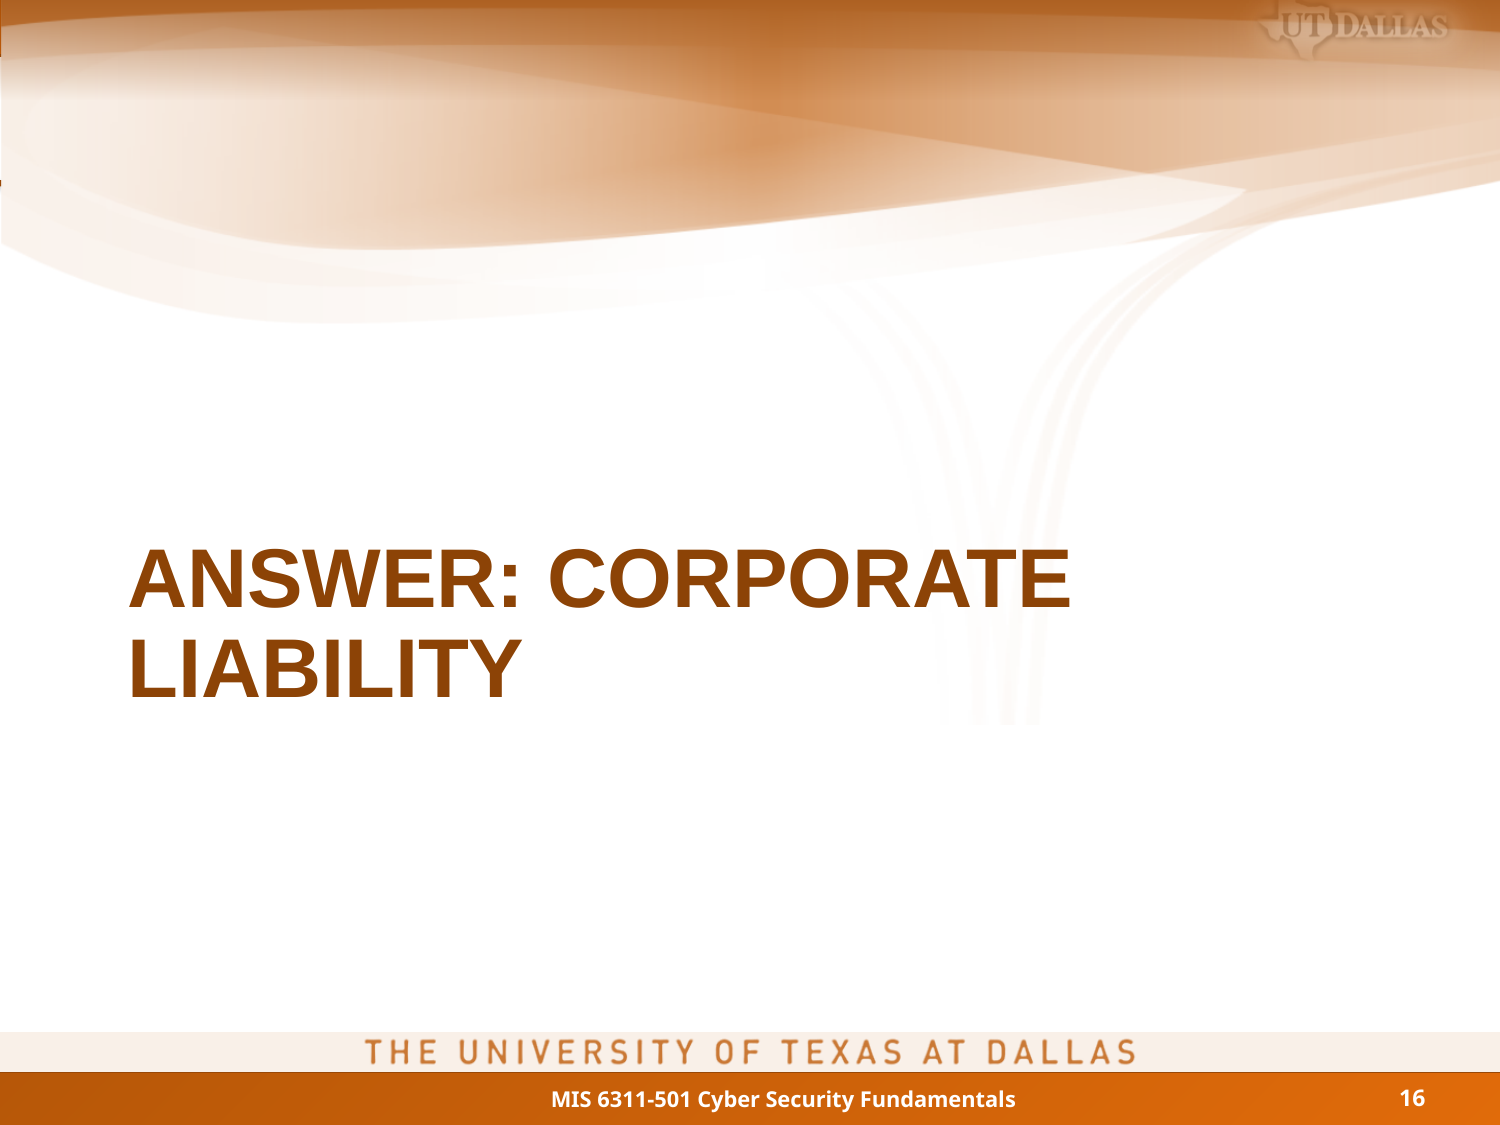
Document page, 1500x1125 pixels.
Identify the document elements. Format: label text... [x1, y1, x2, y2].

slide_number 16 [1350, 1076, 1475, 1120]
title Answer: Corporate Liability [112, 499, 1500, 724]
picture [1218, 0, 1500, 86]
